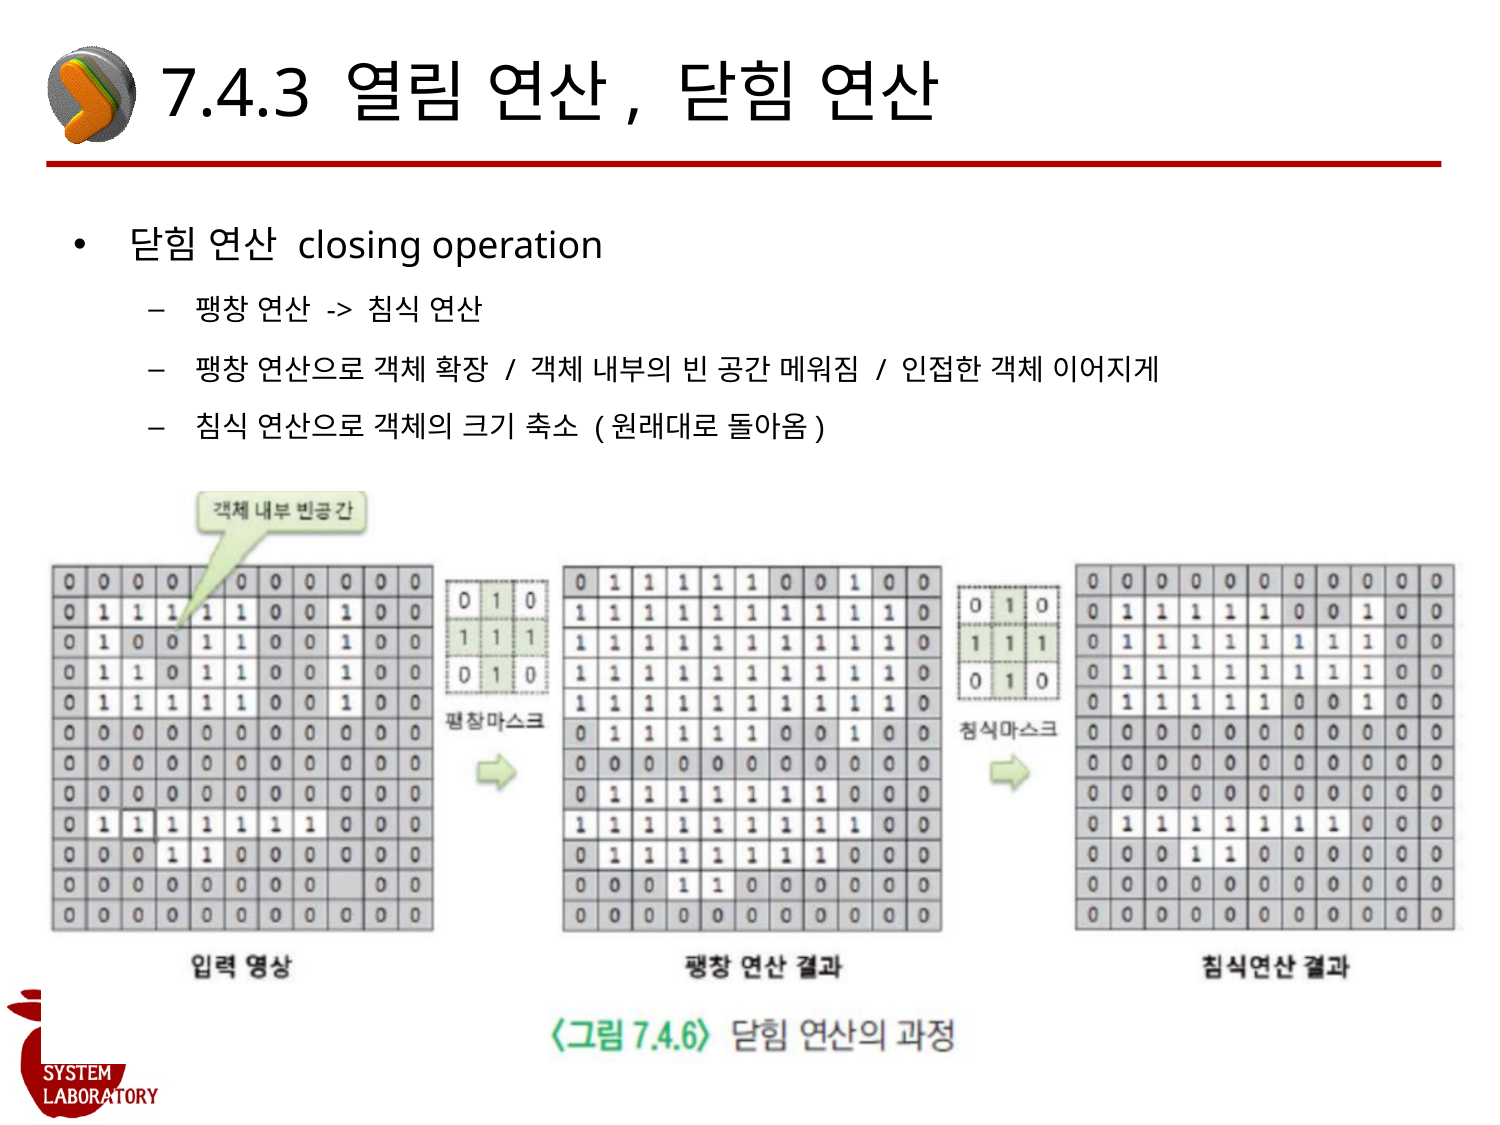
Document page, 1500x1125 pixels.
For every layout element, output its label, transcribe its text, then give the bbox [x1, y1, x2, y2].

title 7.4.3 열림 연산, 닫힘 연산 [145, 42, 1424, 135]
list 닫힘 연산 closing operation 팽창 연산 -> 침식 연산 팽창 연산으로 객체 확장 / 객체 내부의 빈 공간 메워짐 / 인접한 객체 이어지게 침식 연산으로 객체의 크기 축소 (원래대로 돌아옴) [58, 210, 1442, 490]
picture [3, 491, 1485, 1121]
picture [0, 10, 195, 188]
